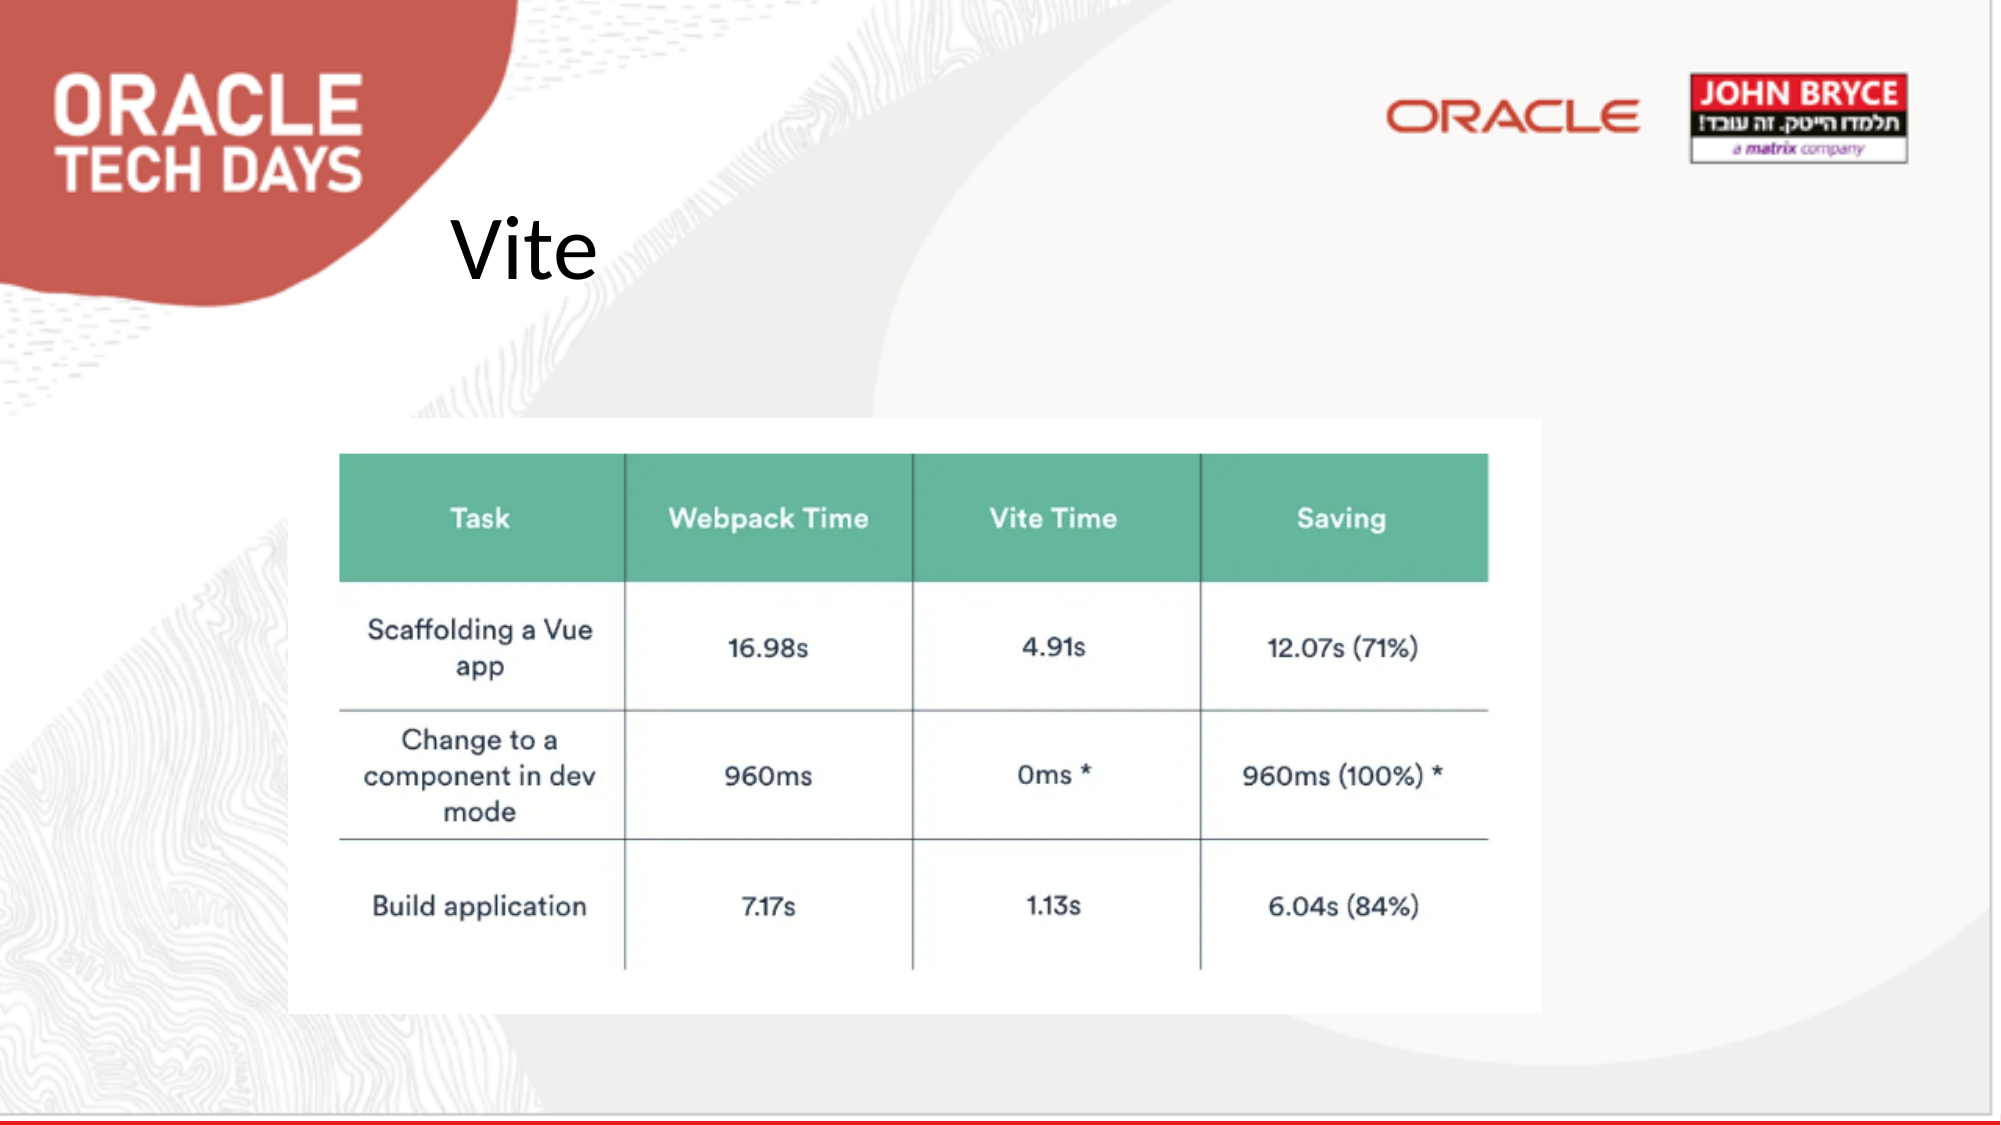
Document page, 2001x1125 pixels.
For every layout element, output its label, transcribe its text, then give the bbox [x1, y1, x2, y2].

picture [0, 0, 2001, 1125]
title Vite [435, 141, 1777, 359]
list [288, 417, 1541, 1014]
